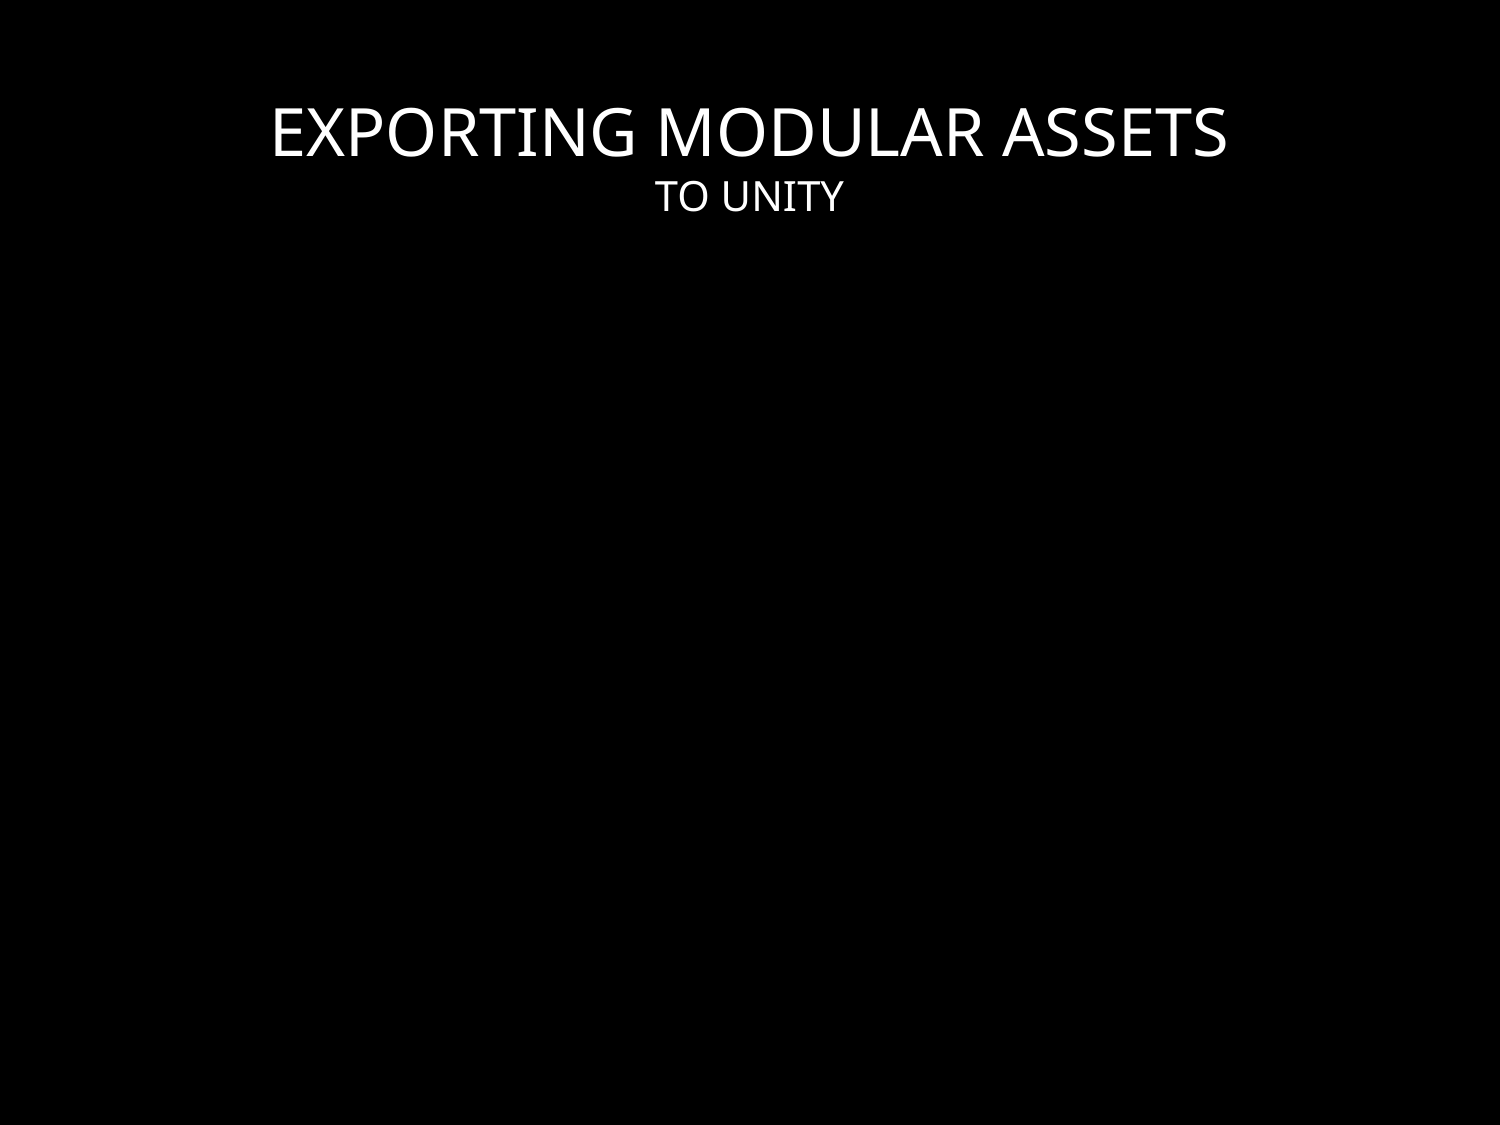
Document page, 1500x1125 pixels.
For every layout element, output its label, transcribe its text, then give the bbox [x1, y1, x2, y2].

title EXPORTING MODULAR ASSETS TO UNITY [112, 66, 1388, 244]
